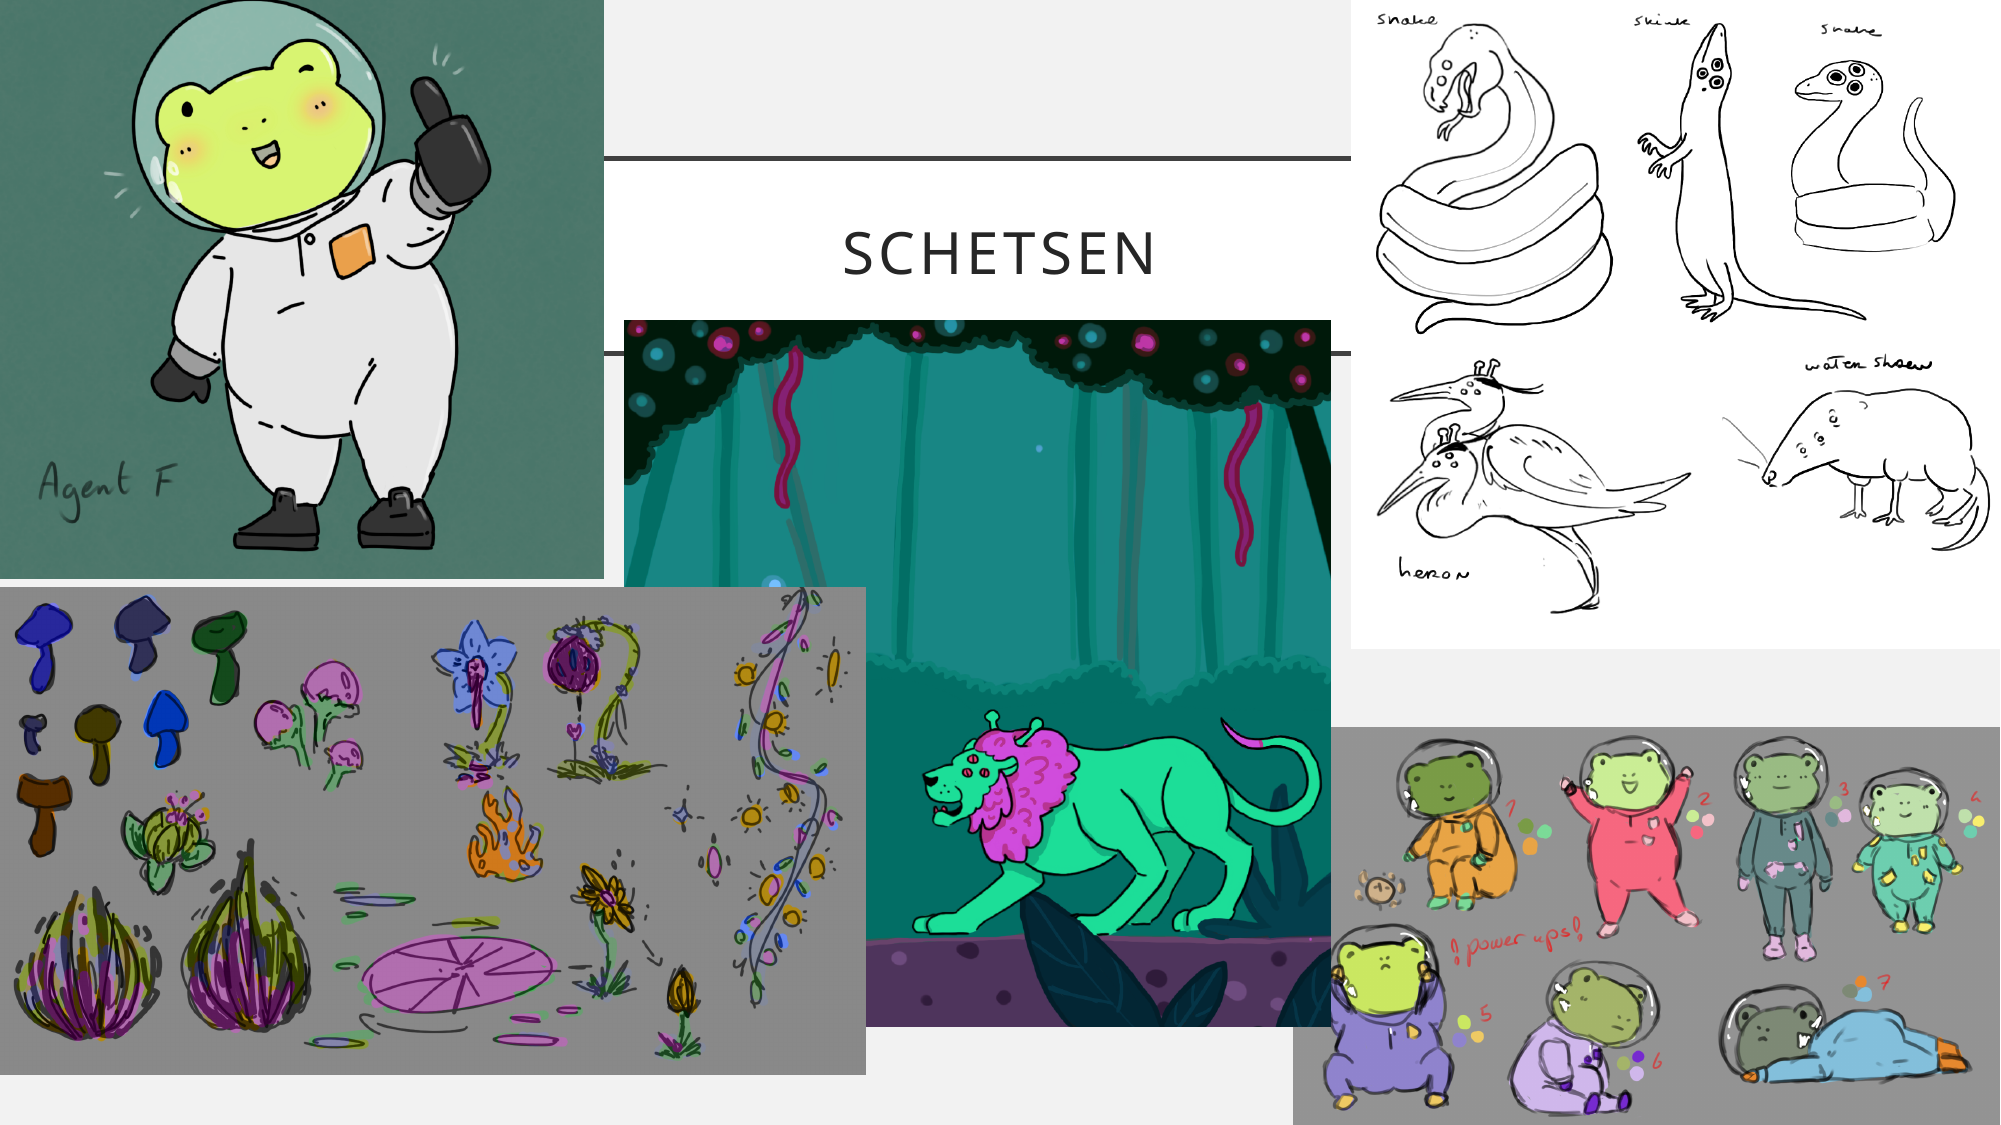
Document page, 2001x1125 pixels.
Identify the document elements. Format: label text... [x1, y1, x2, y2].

title Schetsen [604, 156, 1351, 356]
picture [0, 320, 2000, 1125]
picture [0, 0, 604, 579]
picture [1351, 0, 2000, 649]
